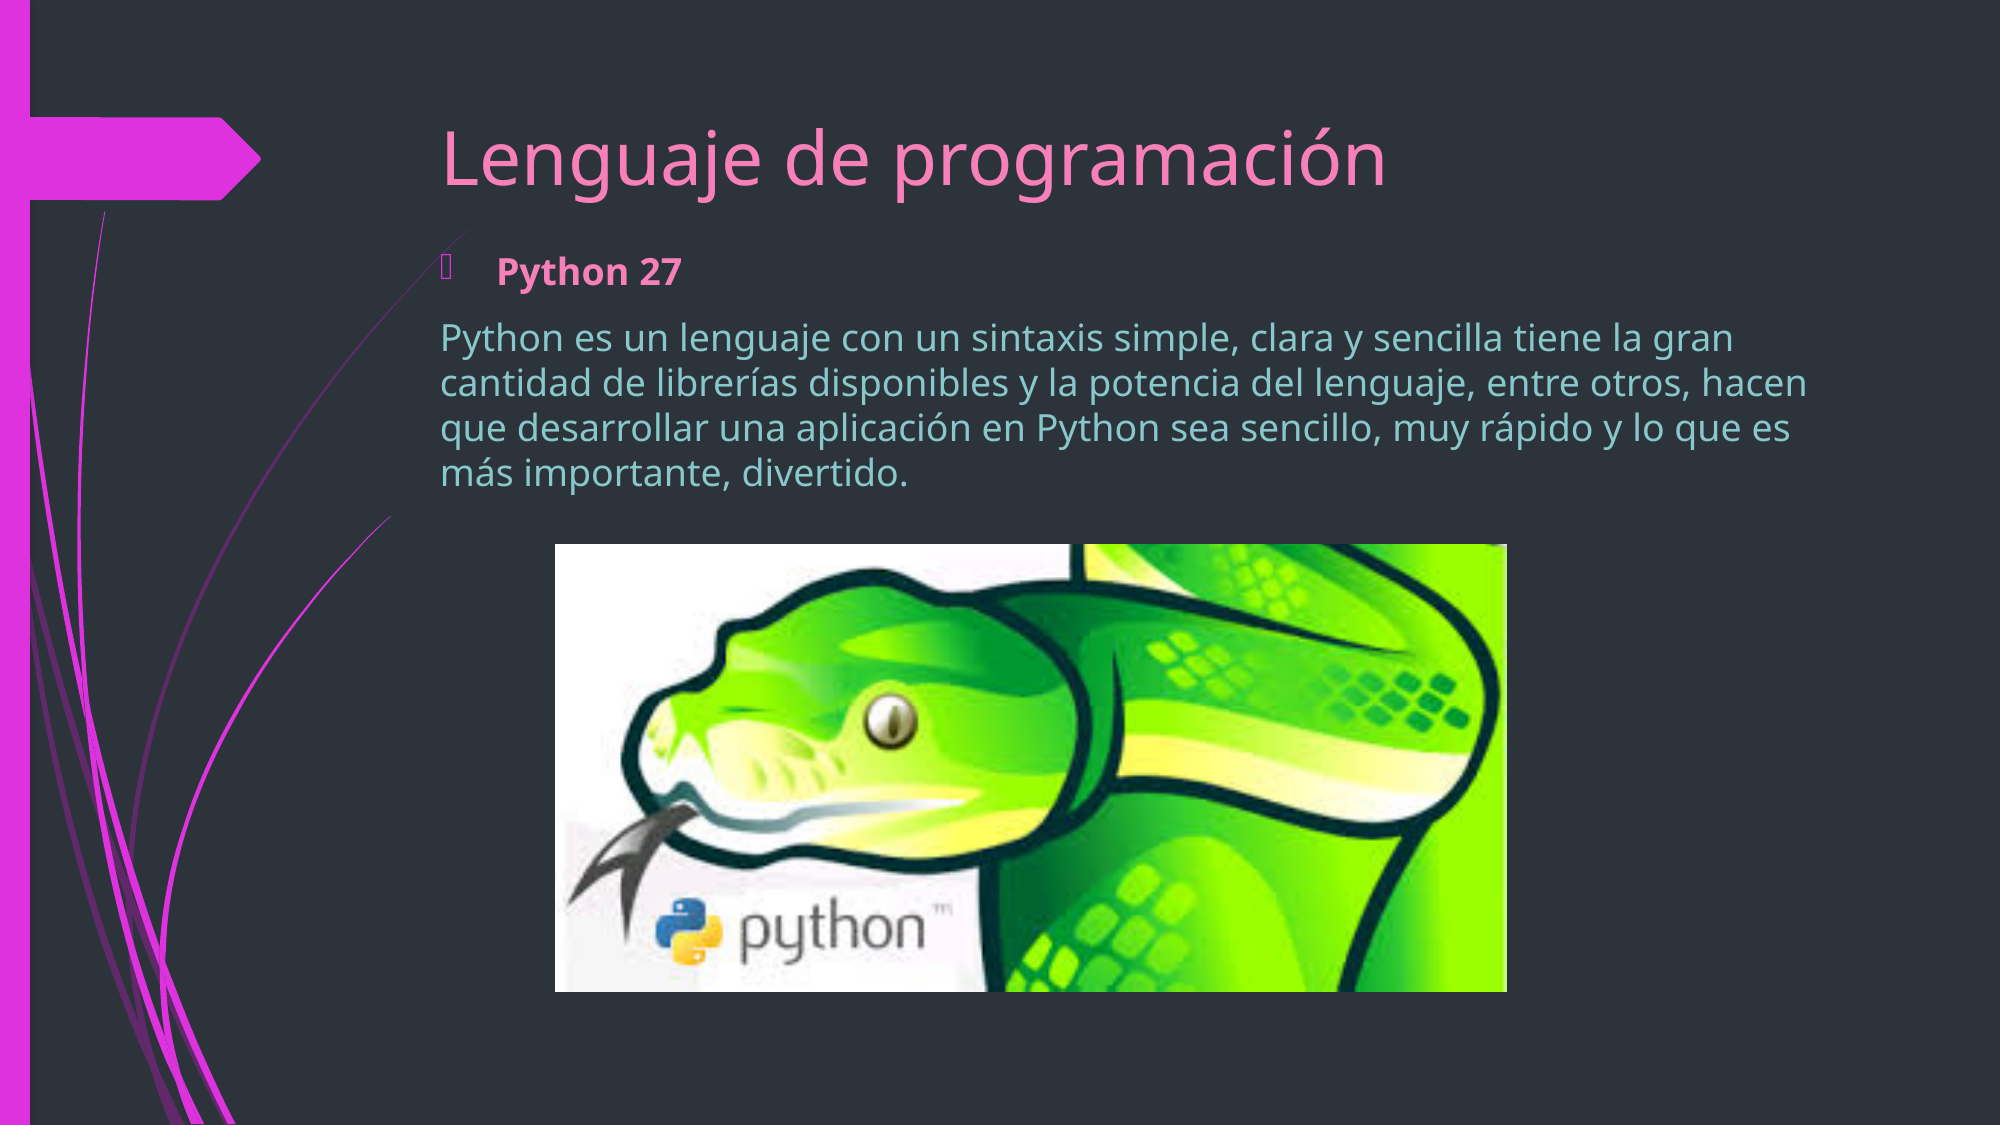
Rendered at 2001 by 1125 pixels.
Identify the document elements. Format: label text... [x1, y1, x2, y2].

title Lenguaje de programación [425, 102, 1887, 240]
list Python 27 Python es un lenguaje con un sintaxis simple, clara y sencilla tiene la gran cantidad de librerías disponibles y la potencia del lenguaje, entre otros, hacen que desarrollar una aplicación en Python sea sencillo, muy rápido y lo que es más importante, divertido. [424, 240, 1888, 970]
picture [555, 543, 1507, 993]
